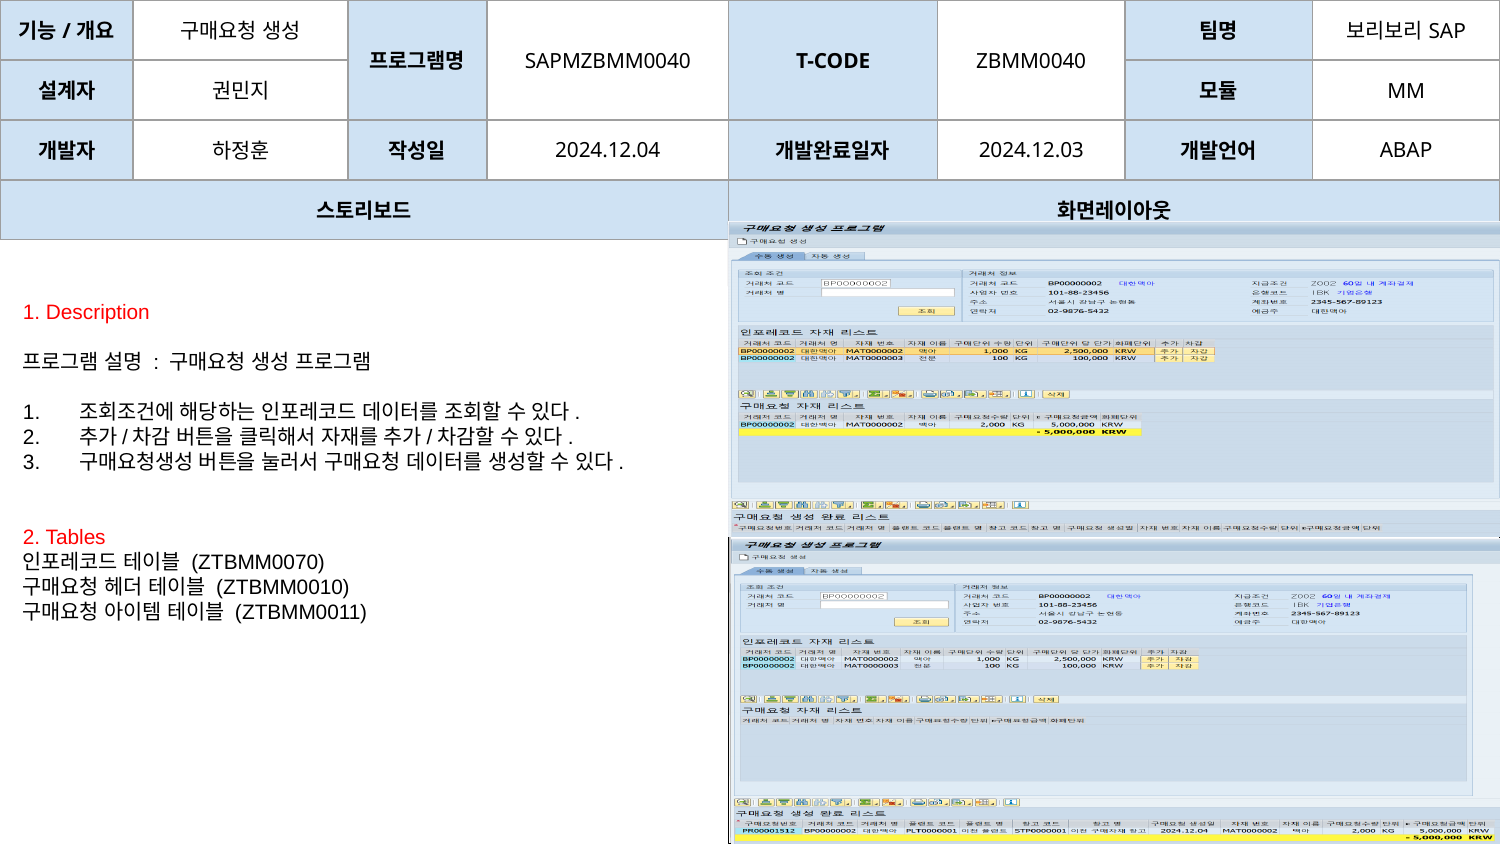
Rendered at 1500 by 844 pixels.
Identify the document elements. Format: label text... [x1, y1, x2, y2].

table_cell 2024.12.03 [938, 121, 1124, 179]
table_cell 스토리보드 [1, 181, 728, 239]
picture [730, 538, 1500, 844]
picture [728, 221, 1500, 537]
table_cell 작성일 [349, 121, 486, 179]
table_header 팀명 [1126, 1, 1312, 59]
table_header ZBMM0040 [938, 1, 1124, 119]
table_cell ABAP [1313, 121, 1499, 179]
table_header 구매요청 생성 [134, 1, 347, 59]
table_header SAPMZBMM0040 [488, 1, 728, 119]
text_box 1. Description 프로그램 설명 : 구매요청 생성 프로그램 조회조건에 해당하는 인포레코드 데이터를 조회할 수 있다. 추가/차감 버튼을 클릭해서 자재를 추가/차감할 수 있다. 구매요청생성 버튼을 눌러서 구매요청 데이터를 생성할 수 있다. 2. Tables 인포레코드 테이블 (ZTBMM0070) 구매요청 헤더 테이블 (ZTBMM0010) 구매요청 아이템 테이블 (ZTBMM0011) [8, 291, 723, 632]
table_cell 모듈 [1126, 61, 1312, 119]
table_header 보리보리SAP [1313, 1, 1499, 59]
table_cell 개발자 [1, 121, 132, 179]
table_cell 2024.12.04 [488, 121, 728, 179]
table_cell 하정훈 [134, 121, 347, 179]
table_cell MM [1313, 61, 1499, 119]
table_header 프로그램명 [349, 1, 486, 119]
table_cell 개발완료일자 [729, 121, 937, 179]
table_header T-CODE [729, 1, 937, 119]
table_cell 화면레이아웃 [729, 181, 1499, 220]
table_cell 권민지 [134, 61, 347, 119]
table_cell 개발언어 [1126, 121, 1312, 179]
table_cell 설계자 [1, 61, 132, 119]
table_header 기능/개요 [1, 1, 132, 59]
